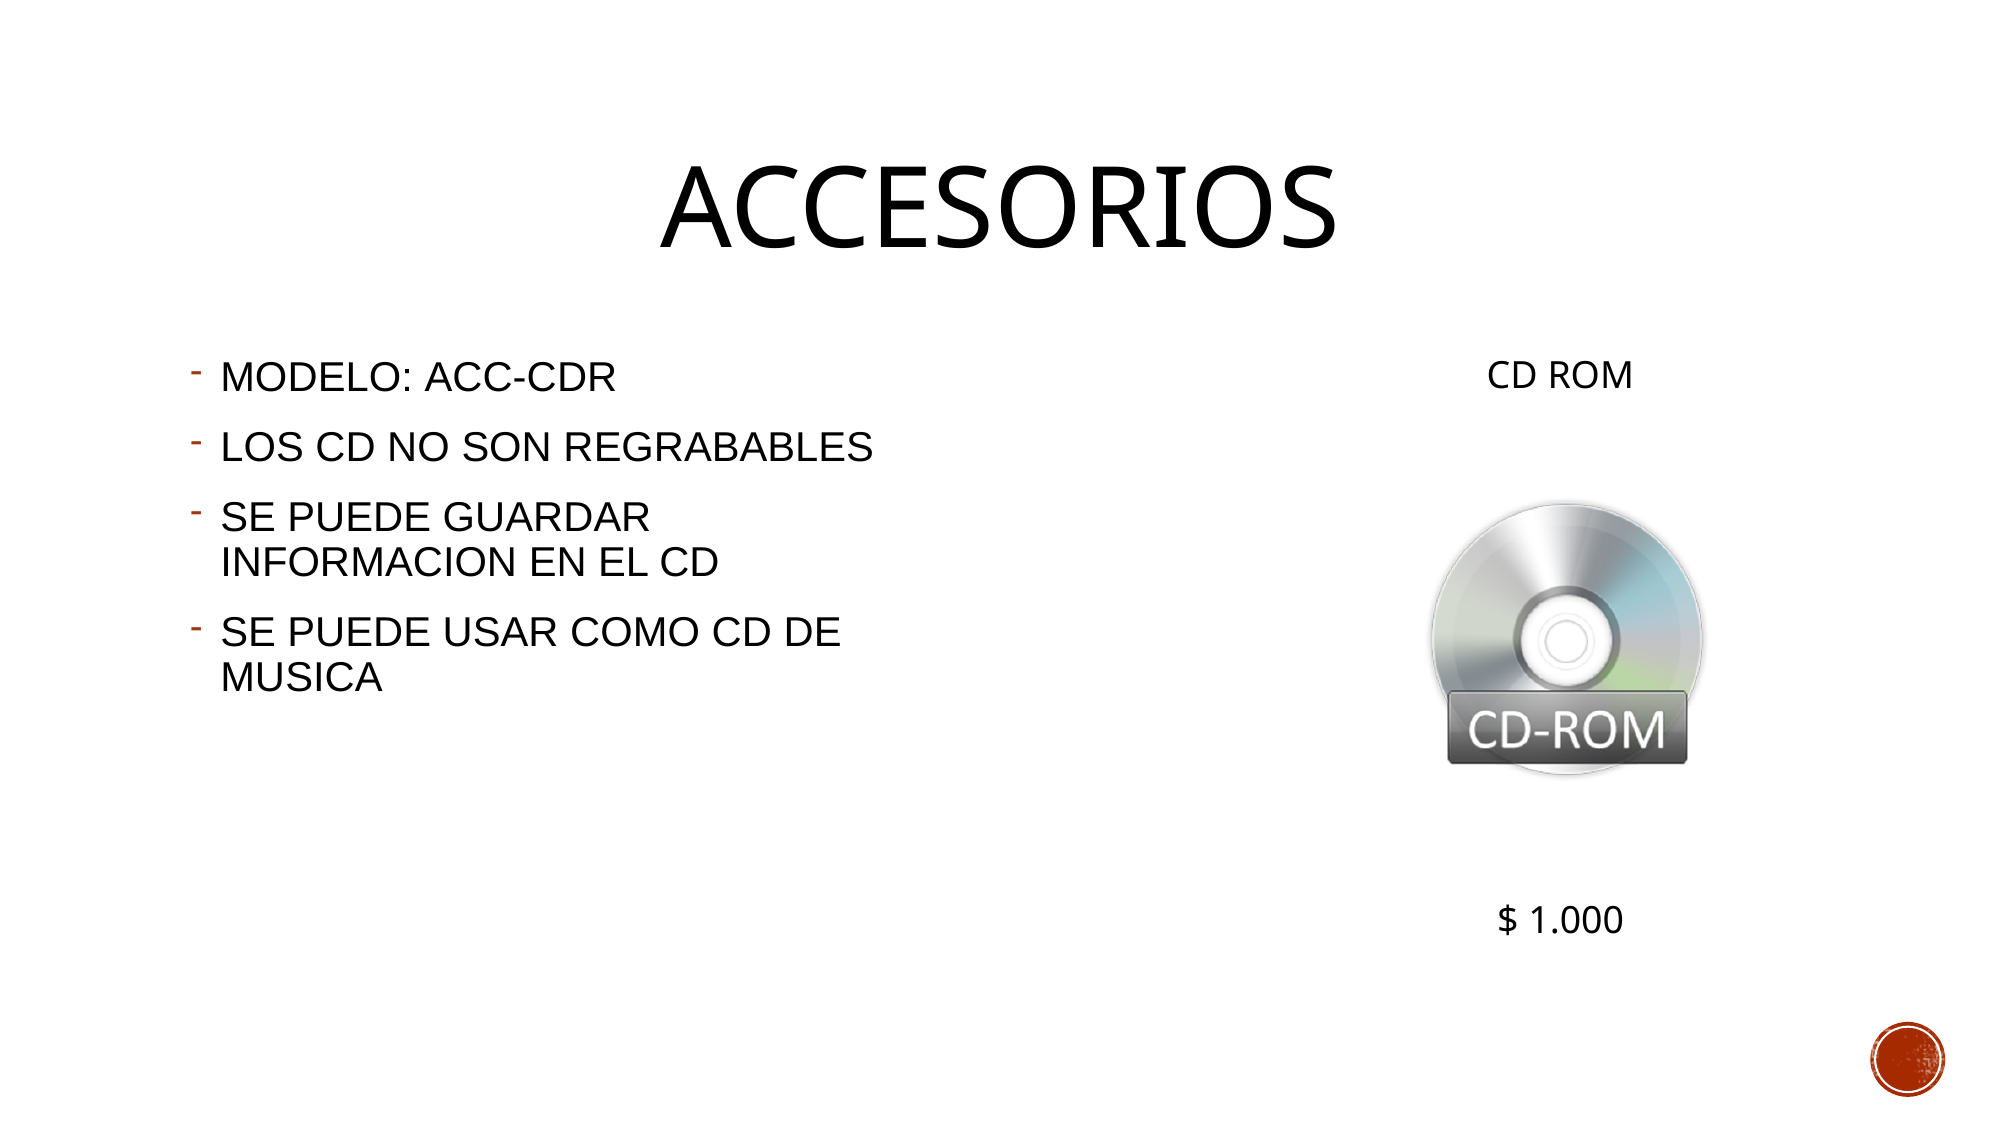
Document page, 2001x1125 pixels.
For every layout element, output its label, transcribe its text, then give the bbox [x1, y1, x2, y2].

picture [1360, 435, 1782, 857]
text_box $ 1.000 [1482, 888, 1639, 949]
list MODELO: ACC-CDR LOS CD NO SON REGRABABLES SE PUEDE GUARDAR INFORMACION EN EL CD SE PUEDE USAR COMO CD DE MUSICA [175, 348, 911, 1013]
title ACCESORIOS [175, 79, 1826, 344]
text_box CD ROM [1471, 343, 1650, 404]
